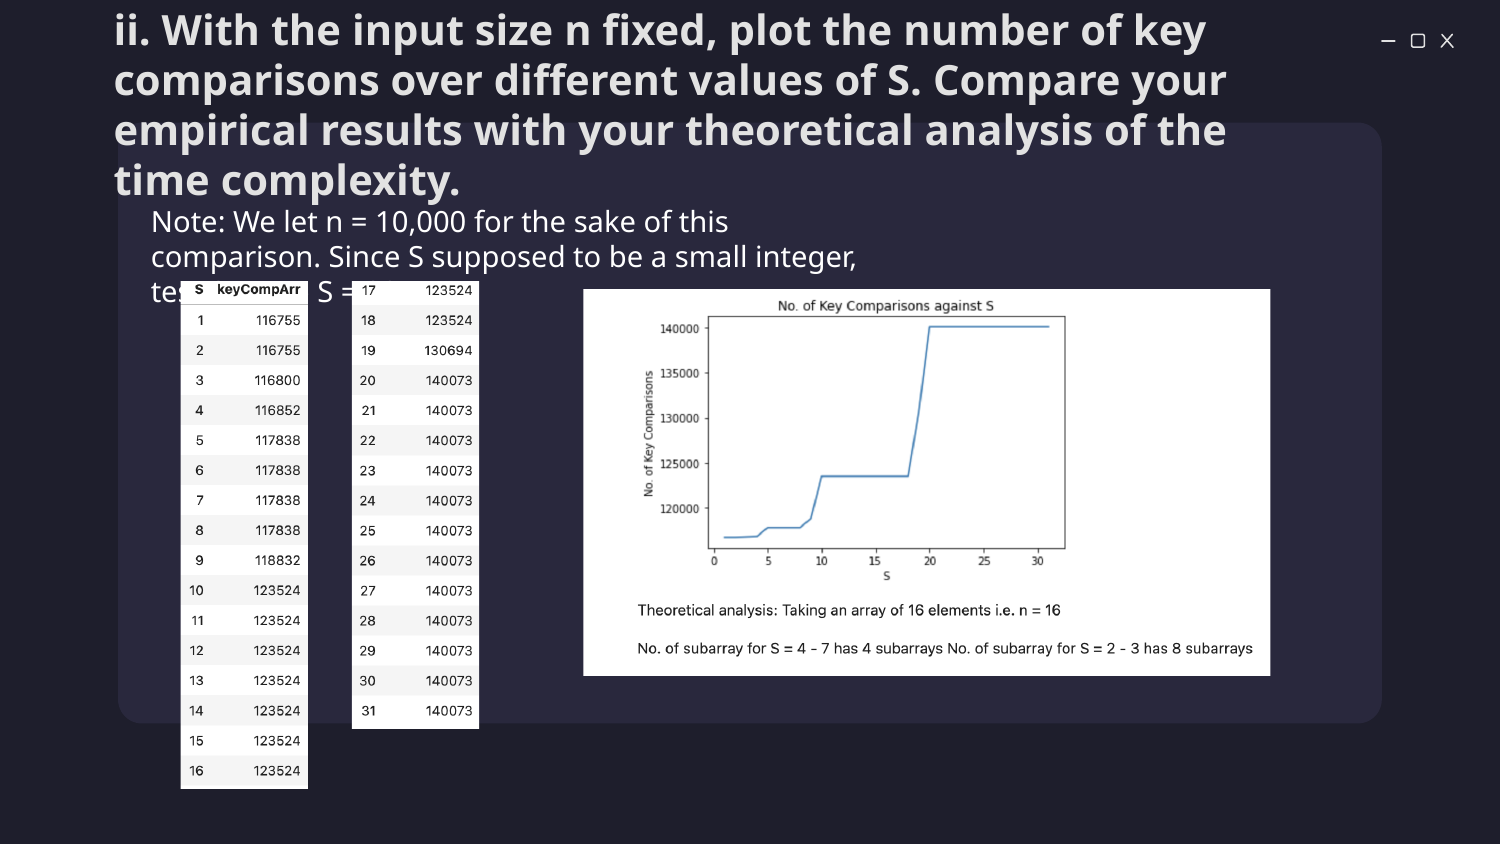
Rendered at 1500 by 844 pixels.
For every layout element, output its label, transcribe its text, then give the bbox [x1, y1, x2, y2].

text_box ii. With the input size n fixed, plot the number of key comparisons over different values of S. Compare your empirical results with your theoretical analysis of the time complexity. [98, 81, 1281, 176]
text_box Note: We let n = 10,000 for the sake of this comparison. Since S supposed to be a small integer, test S = 1 to S = 32. [136, 195, 886, 316]
picture [351, 281, 480, 729]
picture [180, 281, 309, 789]
picture [583, 289, 1271, 676]
